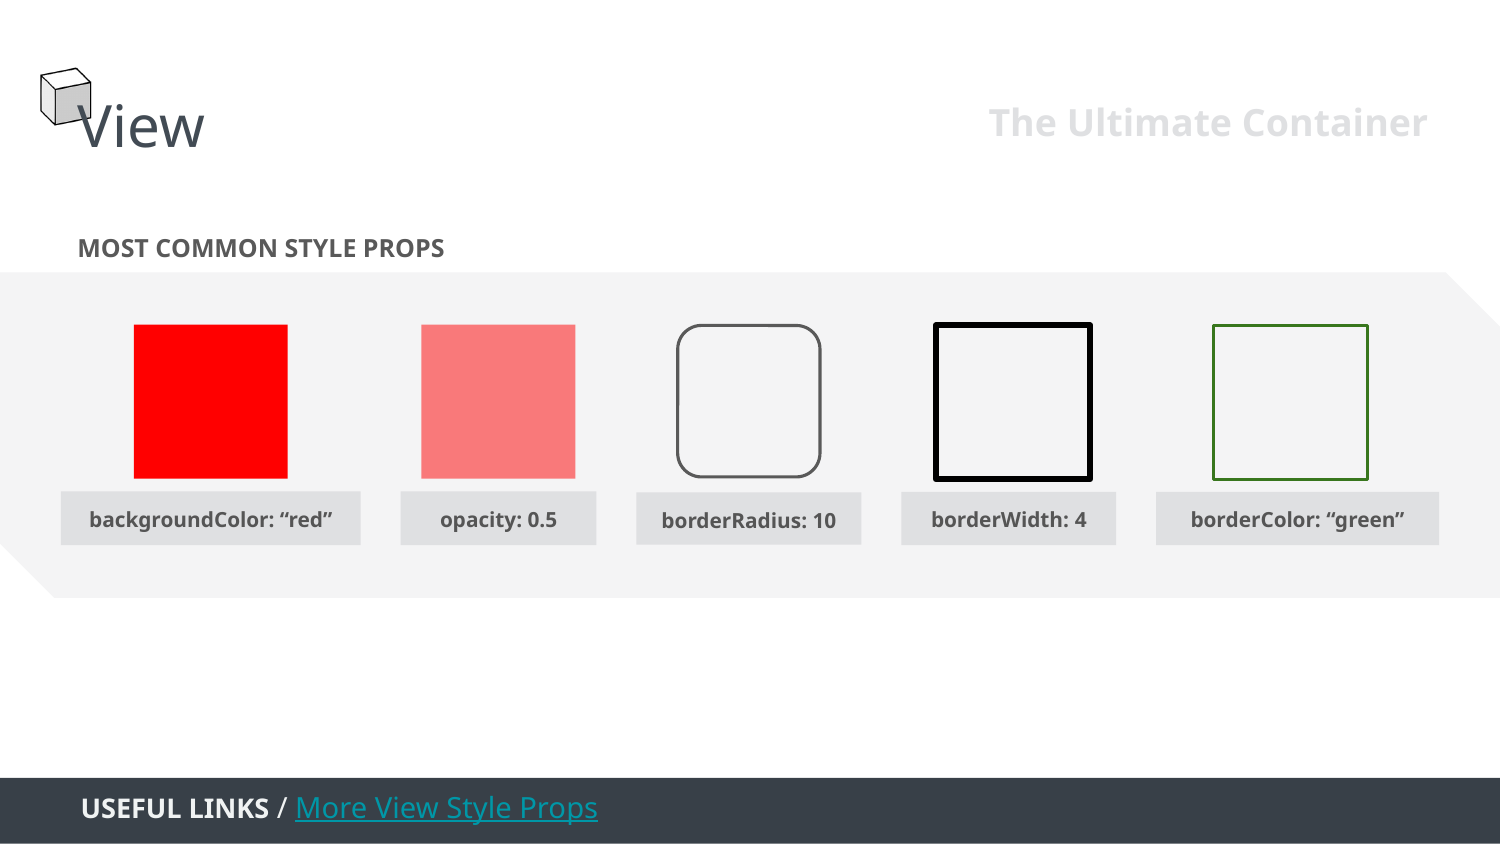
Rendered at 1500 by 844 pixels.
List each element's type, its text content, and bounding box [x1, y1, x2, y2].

text_box USEFUL LINKS / More View Style Props [0, 777, 1500, 844]
picture [40, 63, 95, 130]
title The Ultimate Container [750, 74, 1444, 169]
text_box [0, 212, 1500, 599]
title View [62, 74, 750, 169]
